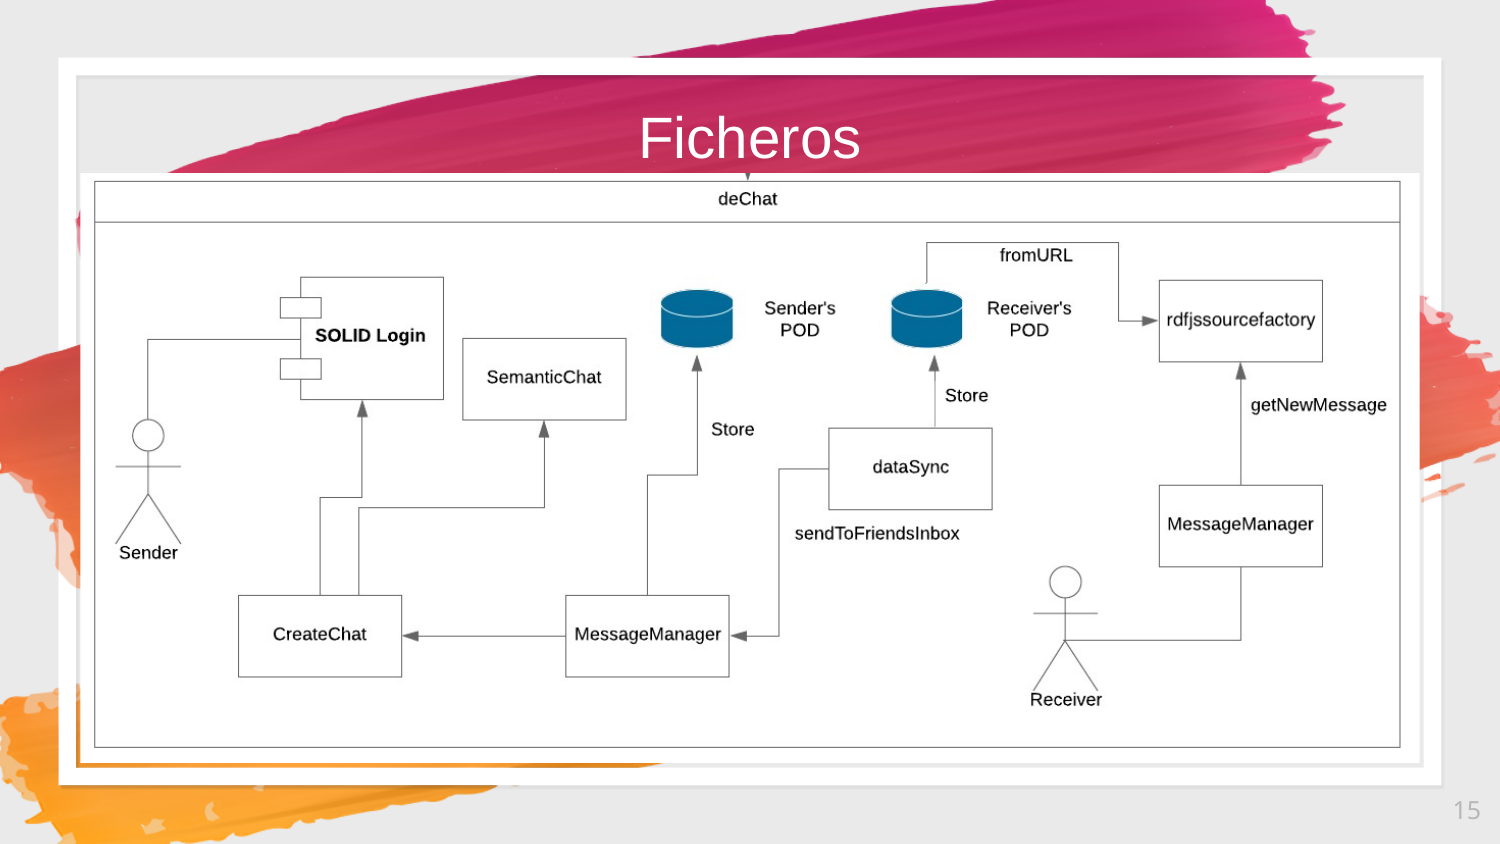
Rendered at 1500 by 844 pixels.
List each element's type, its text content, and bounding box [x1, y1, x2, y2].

text_box Ficheros [355, 40, 1145, 172]
picture [0, 0, 1500, 844]
slide_number 15 [1391, 779, 1482, 844]
